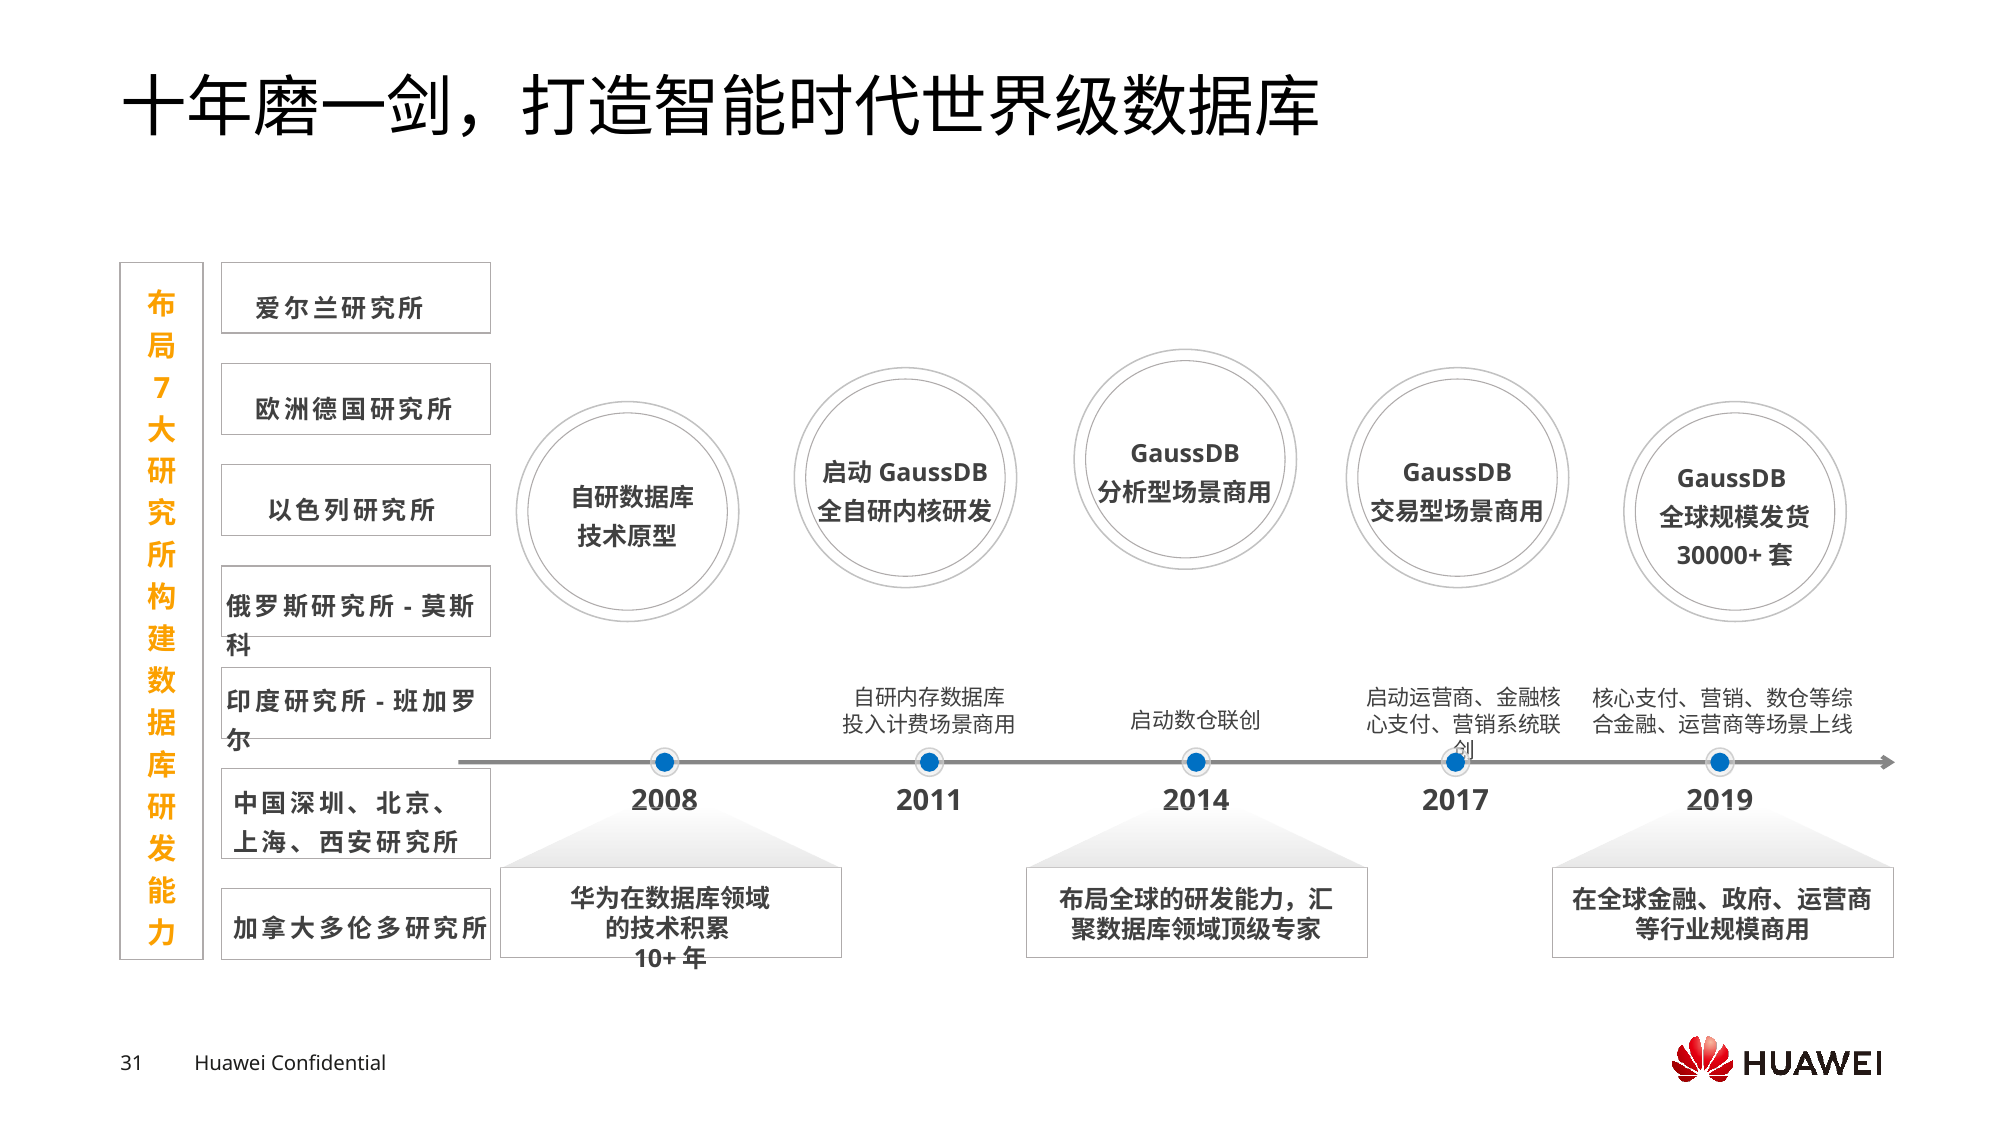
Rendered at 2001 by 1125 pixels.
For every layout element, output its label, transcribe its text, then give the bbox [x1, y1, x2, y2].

picture [1672, 1036, 1881, 1082]
title 十年磨一剑，打造智能时代世界级数据库 [120, 73, 1880, 155]
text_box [119, 262, 1895, 960]
